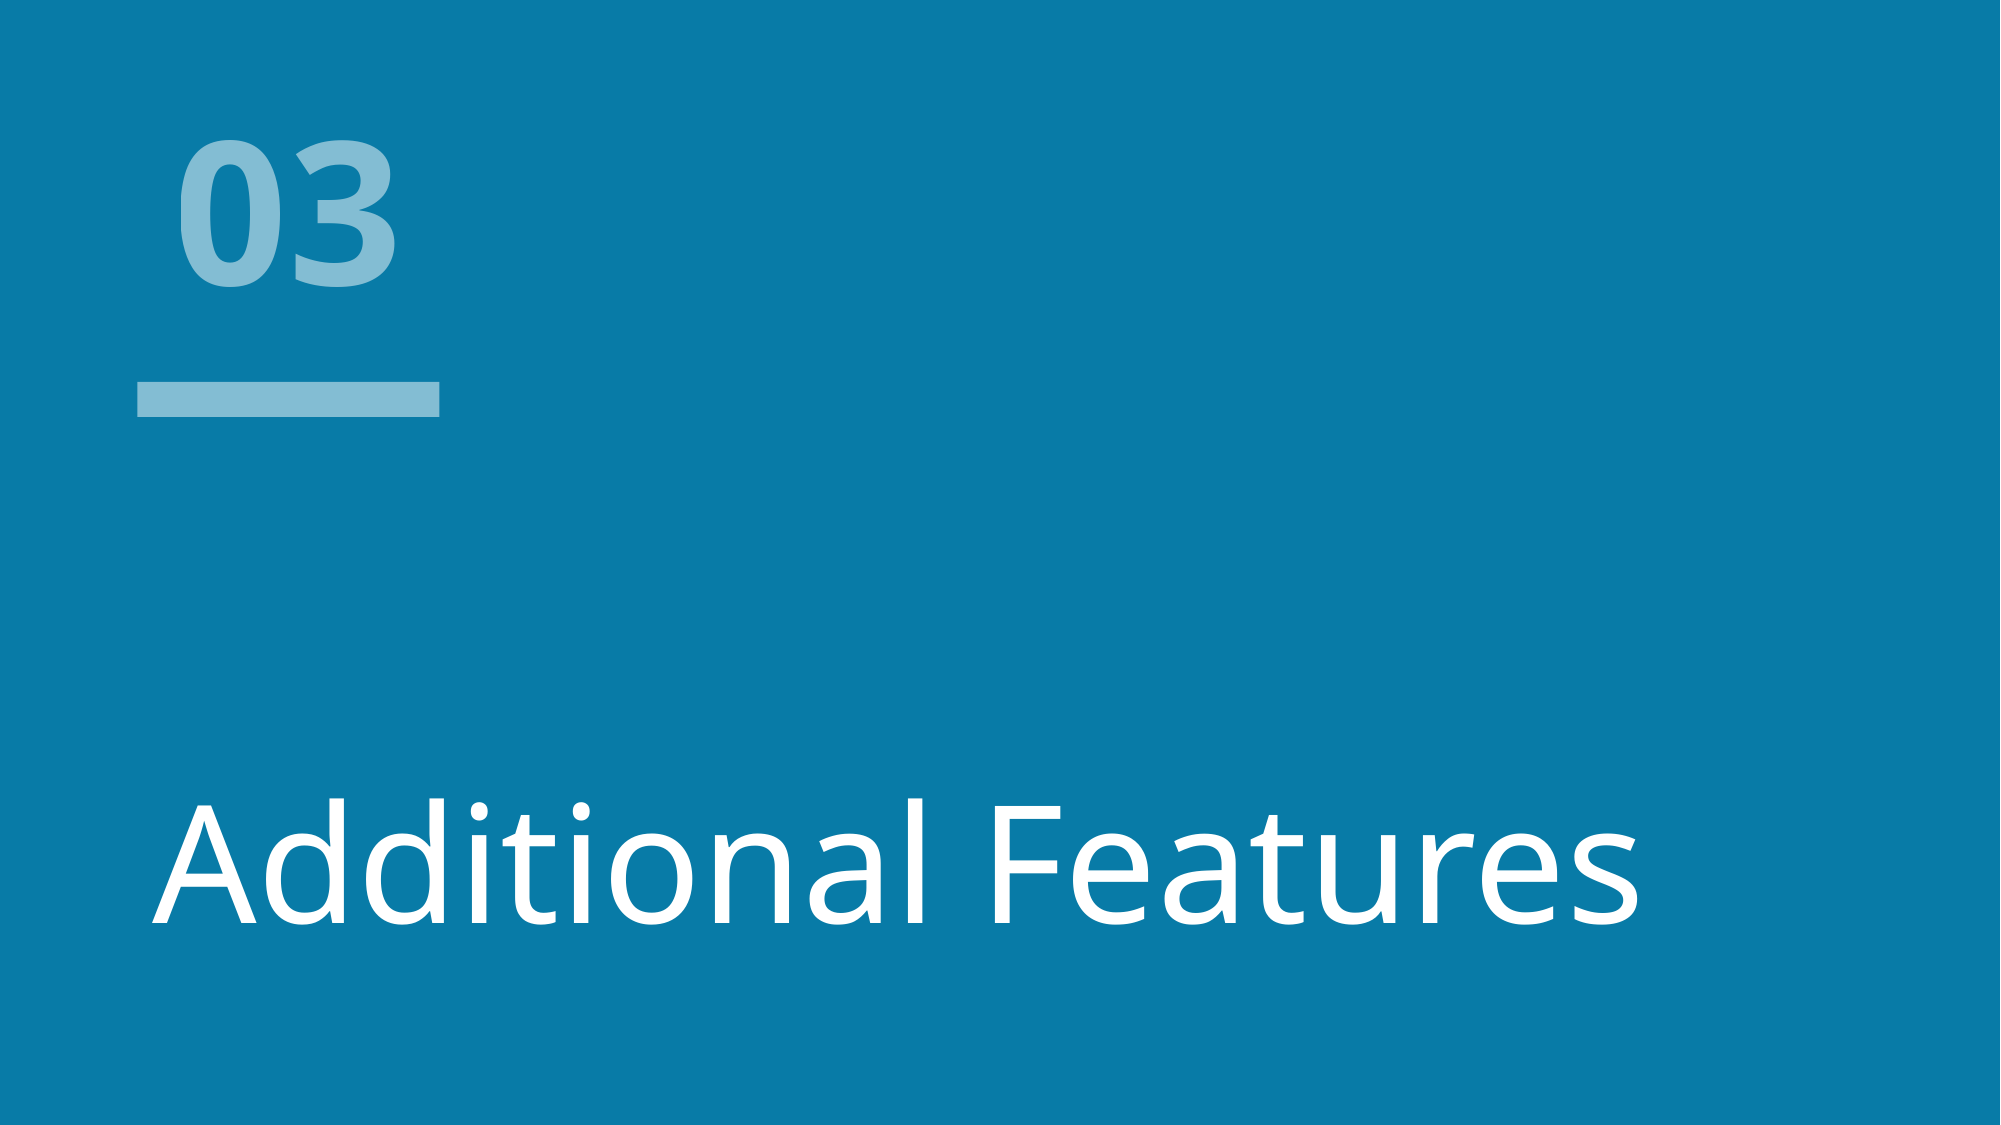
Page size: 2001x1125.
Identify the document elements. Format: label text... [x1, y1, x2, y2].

title 03 [137, 59, 440, 382]
list Additional Features [137, 774, 1841, 1084]
